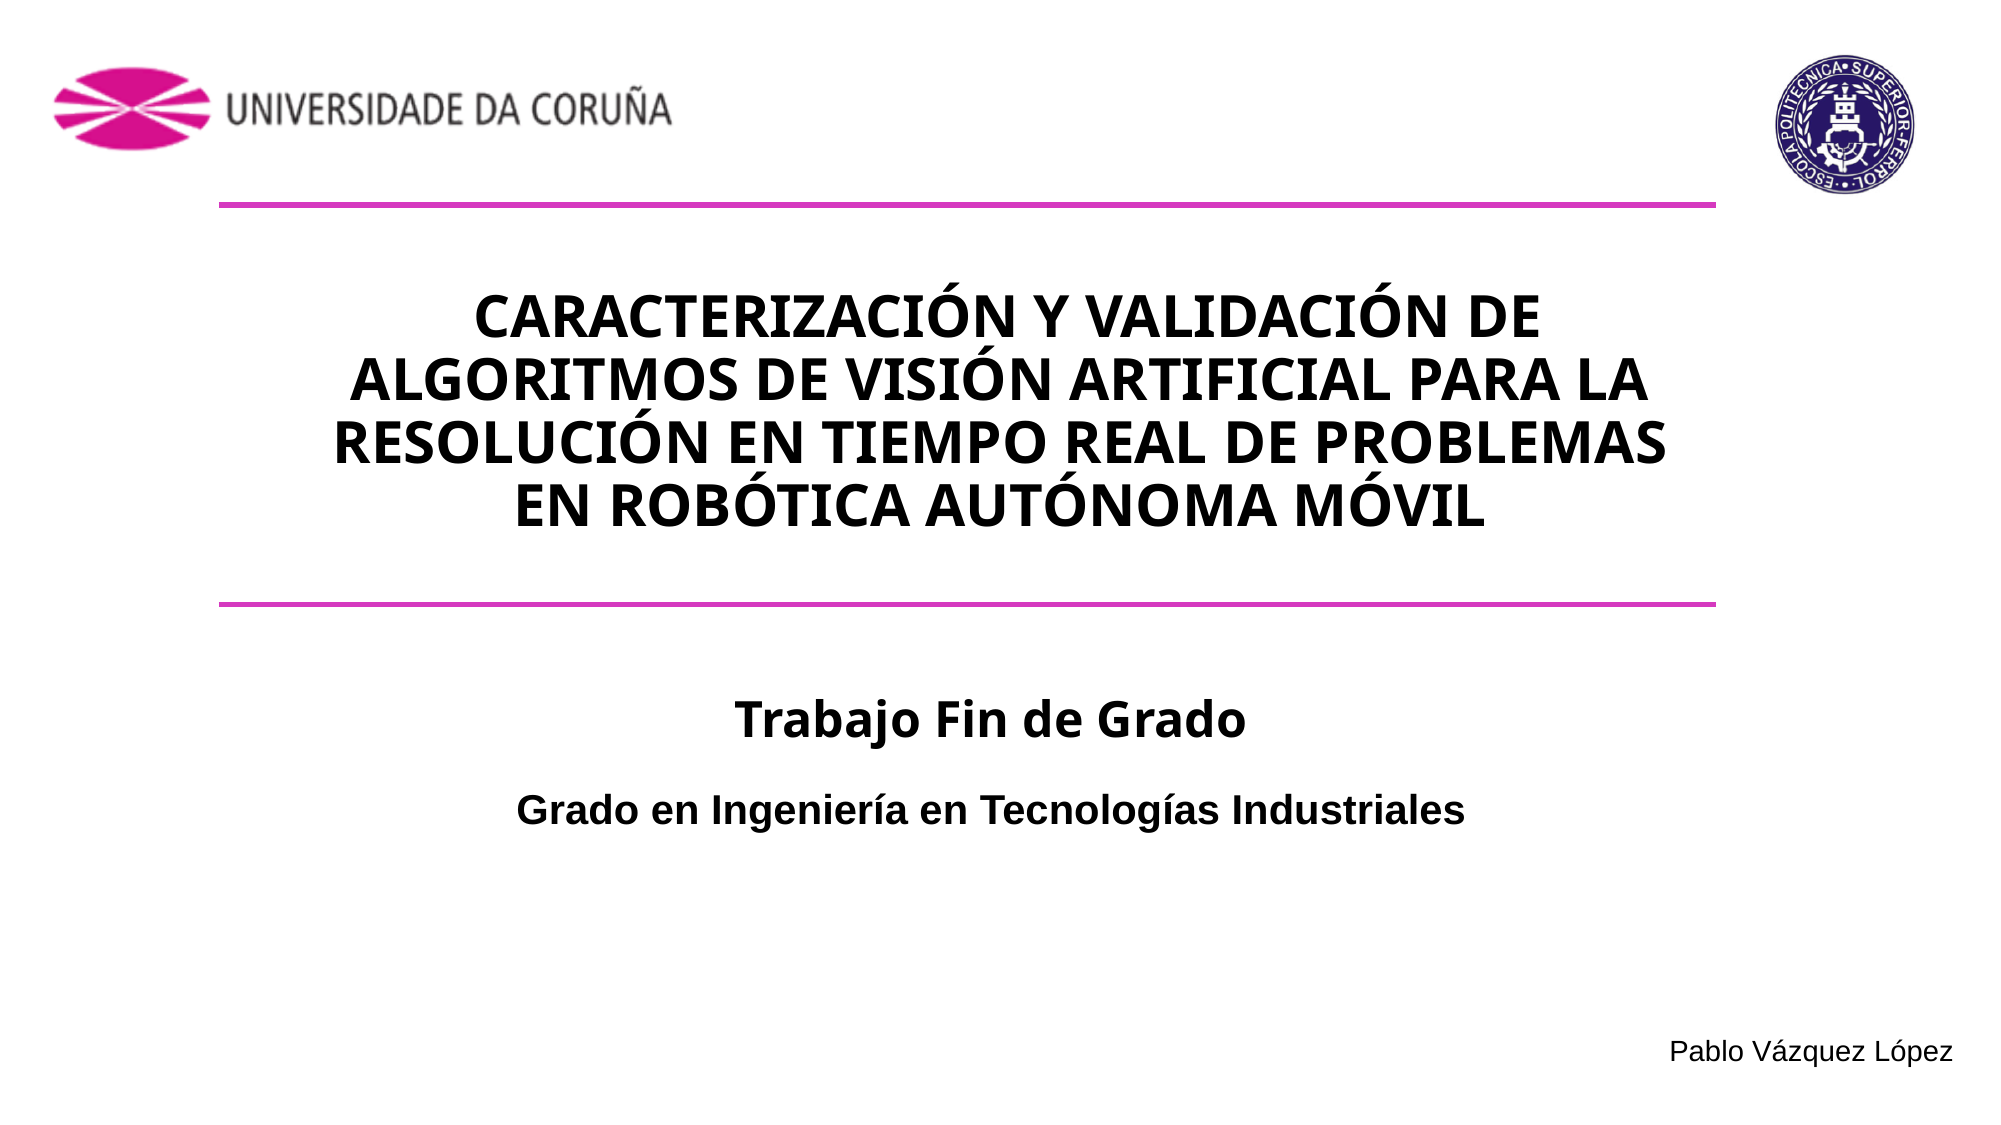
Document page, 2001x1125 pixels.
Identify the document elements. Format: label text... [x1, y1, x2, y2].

picture [51, 65, 676, 154]
text_box Trabajo Fin de Grado [218, 679, 1521, 755]
title CARACTERIZACIÓN Y VALIDACIÓN DE ALGORITMOS DE VISIÓN ARTIFICIAL PARA LA RESOLUCIÓN EN TIEMPO REAL DE PROBLEMAS EN ROBÓTICA AUTÓNOMA MÓVIL [280, 226, 1720, 680]
picture [1767, 50, 1924, 198]
text_box Grado en Ingeniería en Tecnologías Industriales [218, 775, 1521, 841]
text_box Pablo Vázquez López [1084, 1022, 1973, 1075]
